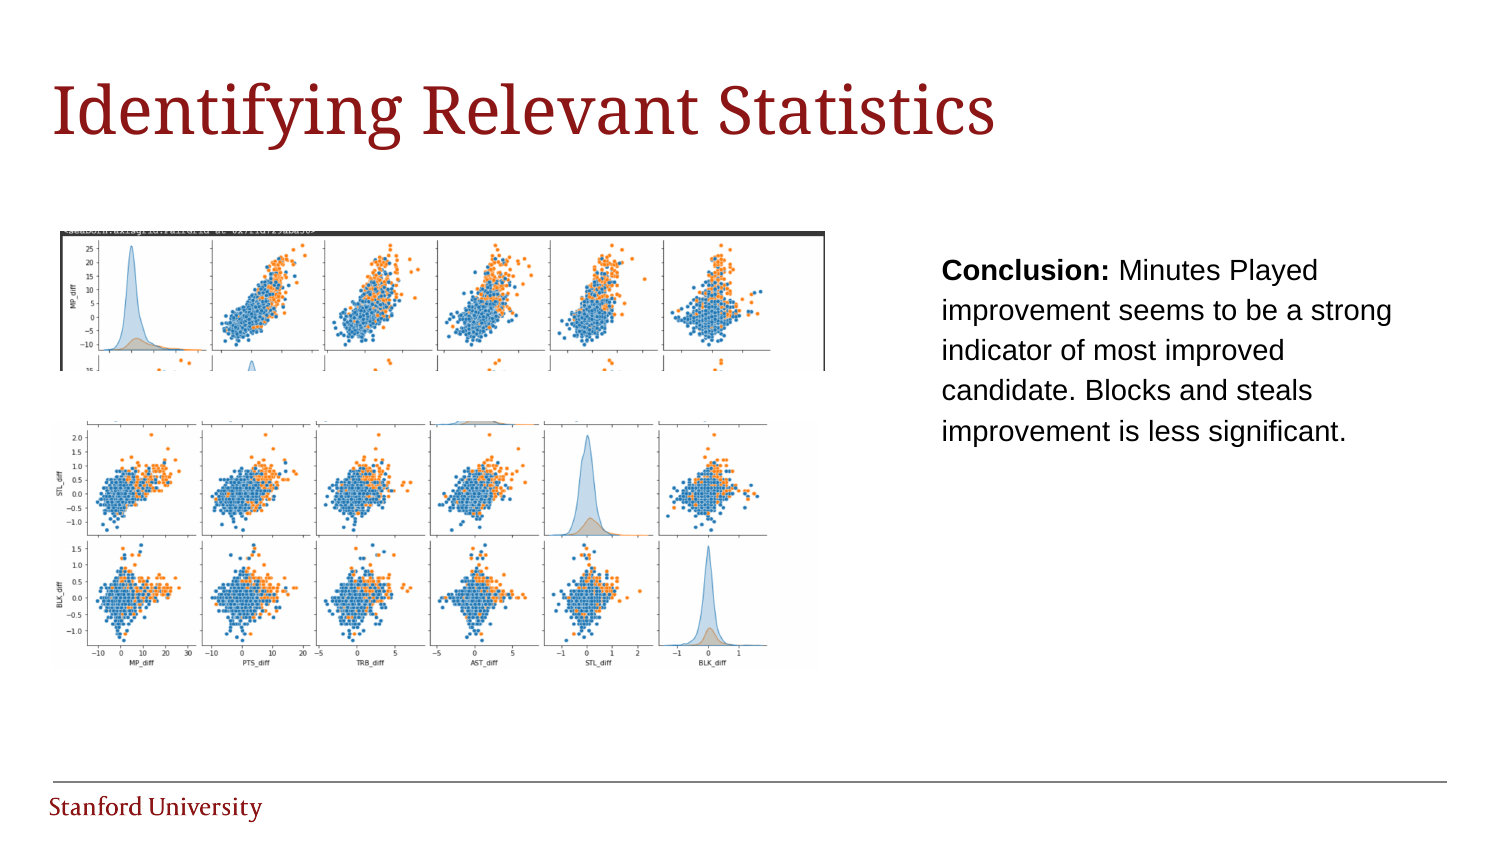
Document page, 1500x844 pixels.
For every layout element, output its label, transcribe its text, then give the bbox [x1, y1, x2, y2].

text_box Conclusion: Minutes Played improvement seems to be a strong indicator of most improved candidate. Blocks and steals improvement is less significant. [926, 231, 1419, 502]
picture [37, 783, 275, 835]
picture [52, 421, 819, 668]
title Identifying Relevant Statistics [52, 44, 1448, 181]
picture [60, 230, 825, 371]
